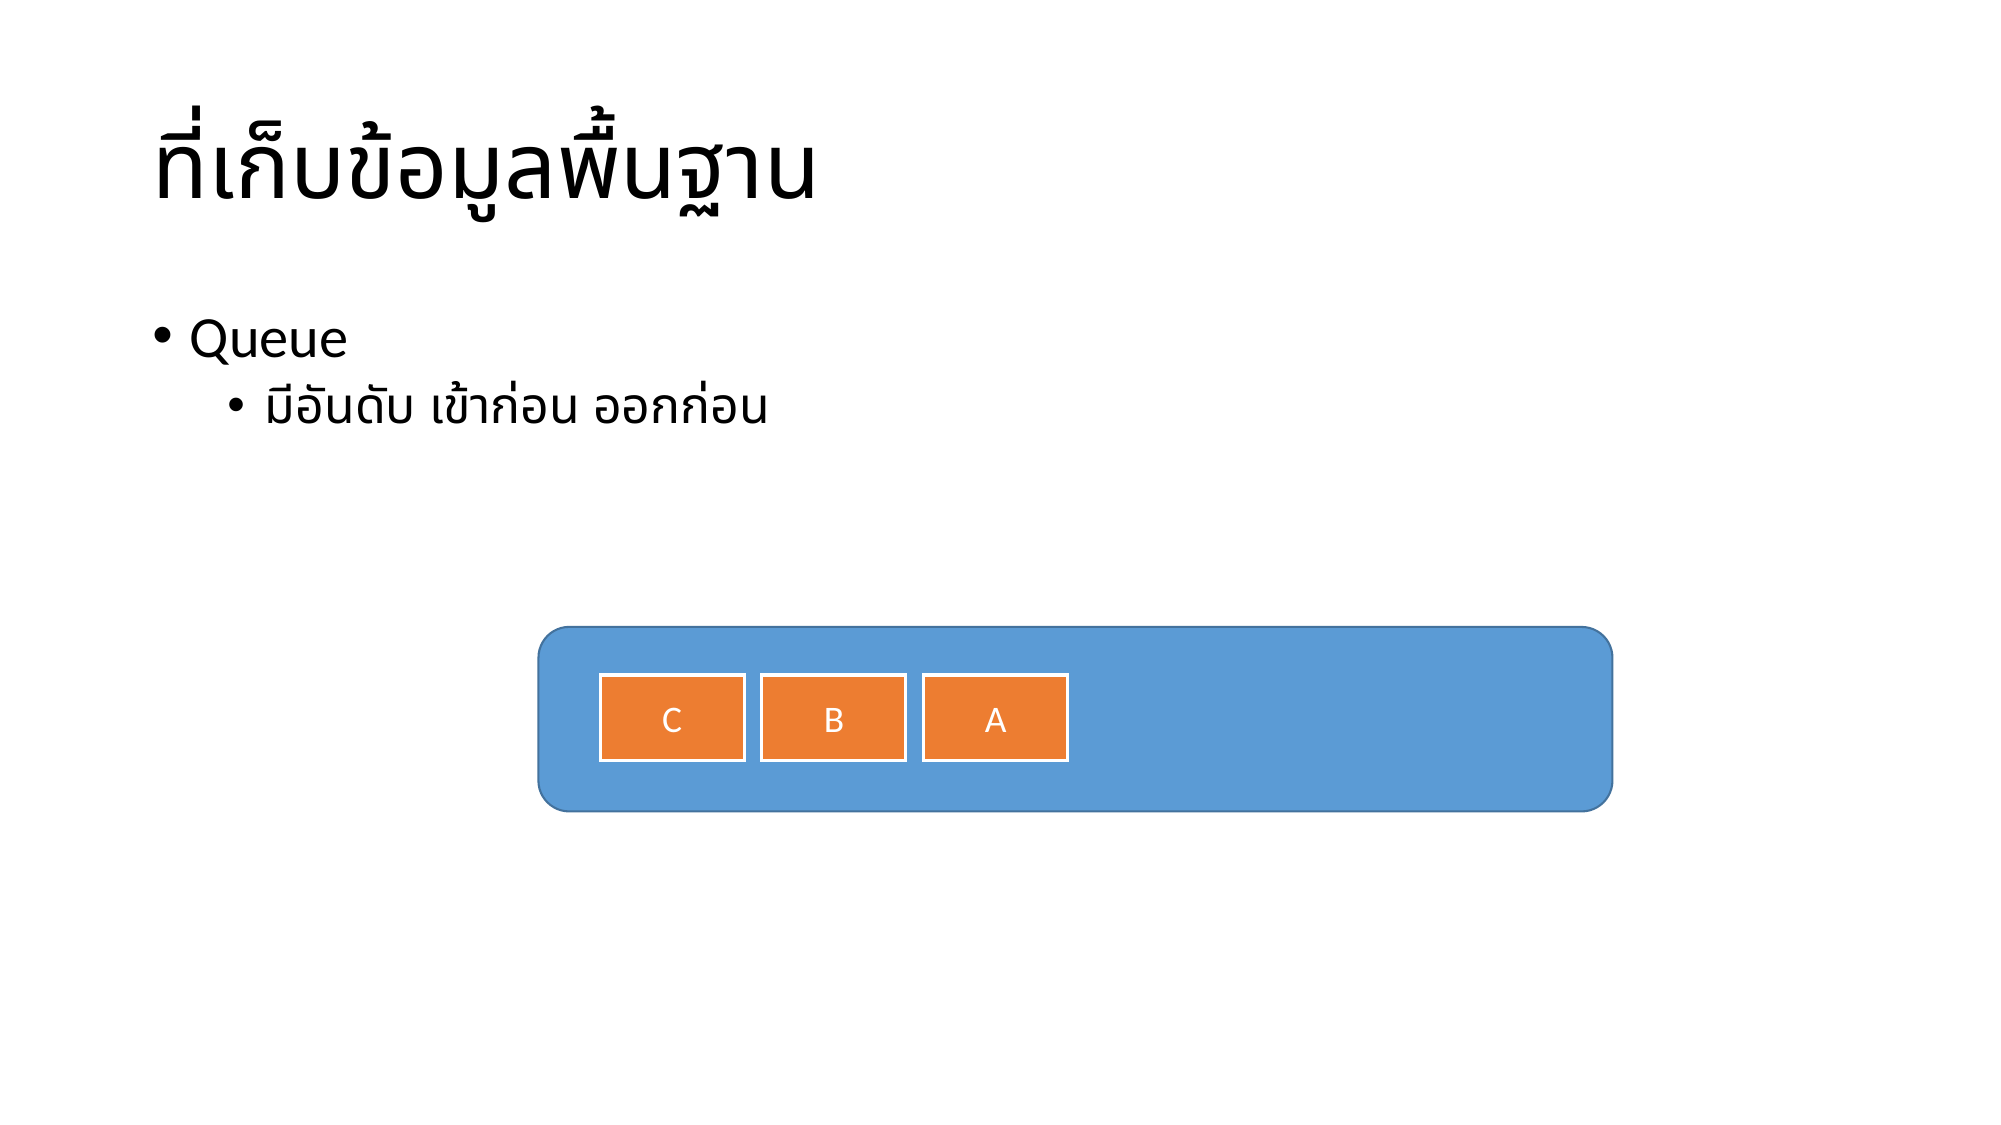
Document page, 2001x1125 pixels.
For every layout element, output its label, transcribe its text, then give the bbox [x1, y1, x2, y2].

text_box C [599, 673, 746, 762]
text_box B [760, 673, 907, 762]
text_box A [922, 673, 1069, 762]
list Queue มีอันดับ เข้าก่อน ออกก่อน [137, 299, 1863, 1014]
title ที่เก็บข้อมูลพื้นฐาน [137, 59, 1863, 278]
